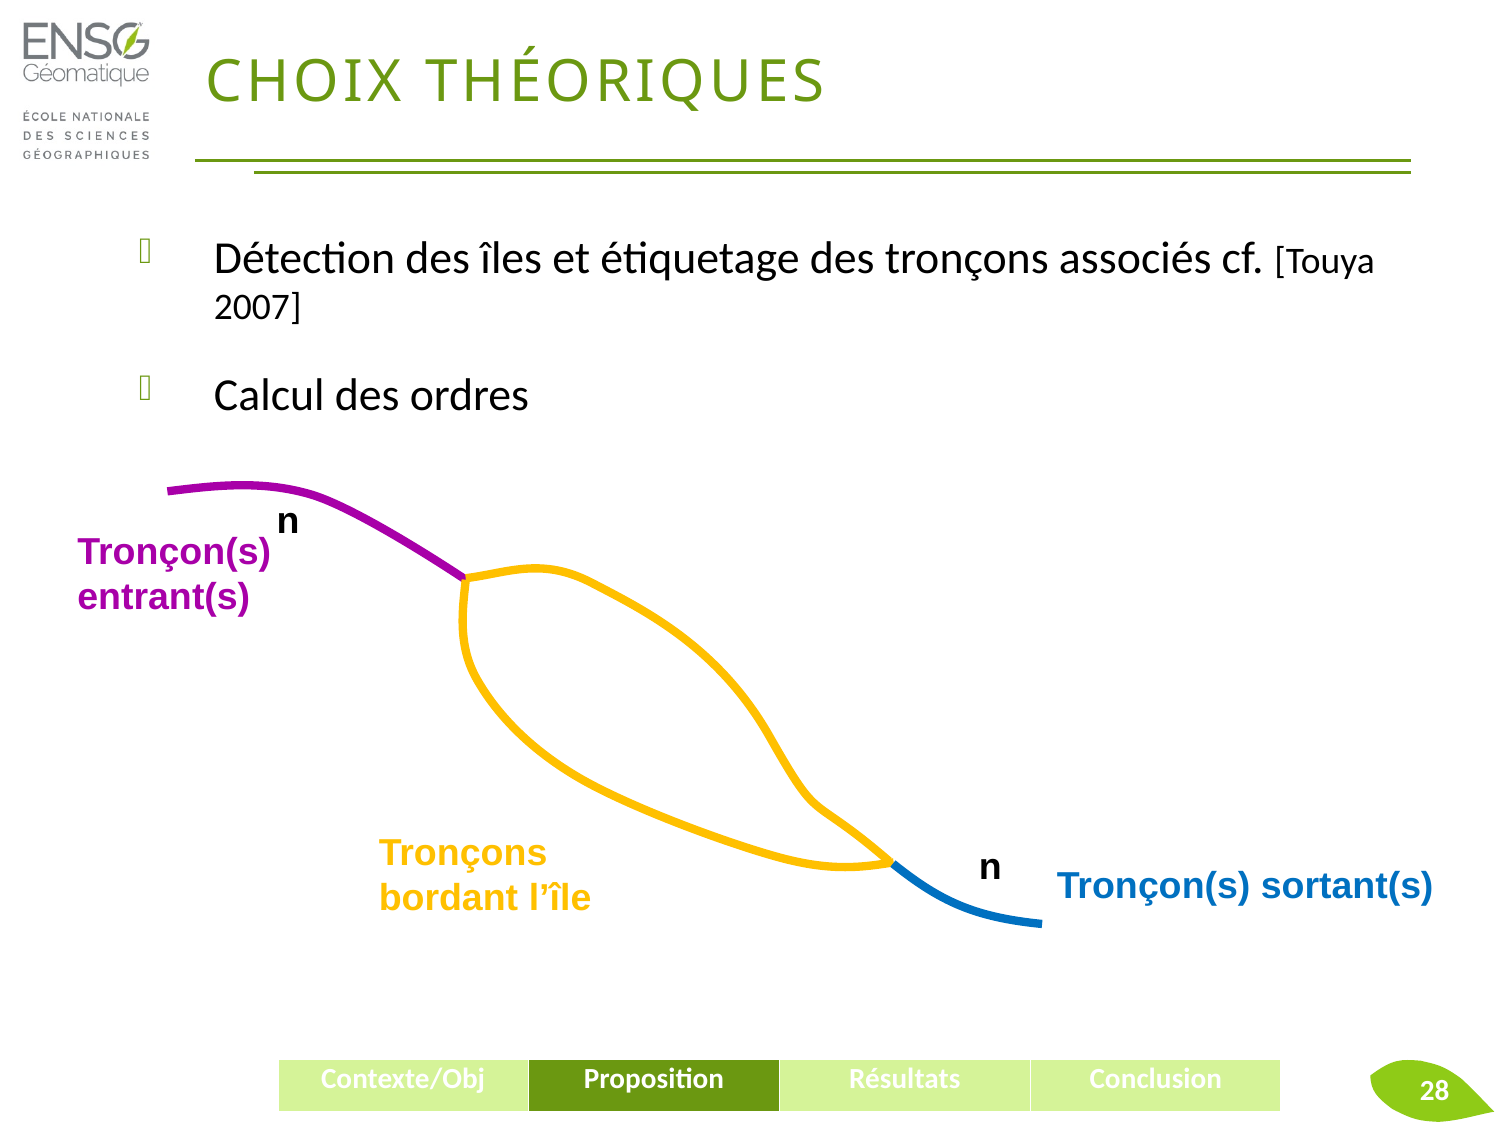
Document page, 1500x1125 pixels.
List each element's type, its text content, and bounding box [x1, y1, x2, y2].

text_box [458, 579, 894, 872]
text_box [166, 481, 304, 519]
list Détection des îles et étiquetage des tronçons associés cf. [Touya 2007] Calcul des ordres [123, 219, 1436, 385]
text_box Tronçons bordant l’île [363, 820, 683, 926]
text_box [322, 493, 465, 582]
picture [2, 1, 170, 180]
slide_number 28 [1376, 1058, 1465, 1114]
text_box Tronçon(s) entrant(s) [62, 519, 289, 625]
text_box Tronçon(s) sortant(s) [1042, 853, 1460, 914]
text_box n [261, 488, 322, 549]
text_box n [964, 834, 1025, 895]
text_box [890, 860, 1043, 929]
text_box [465, 564, 892, 865]
title Choix théoriques [190, 19, 1408, 138]
